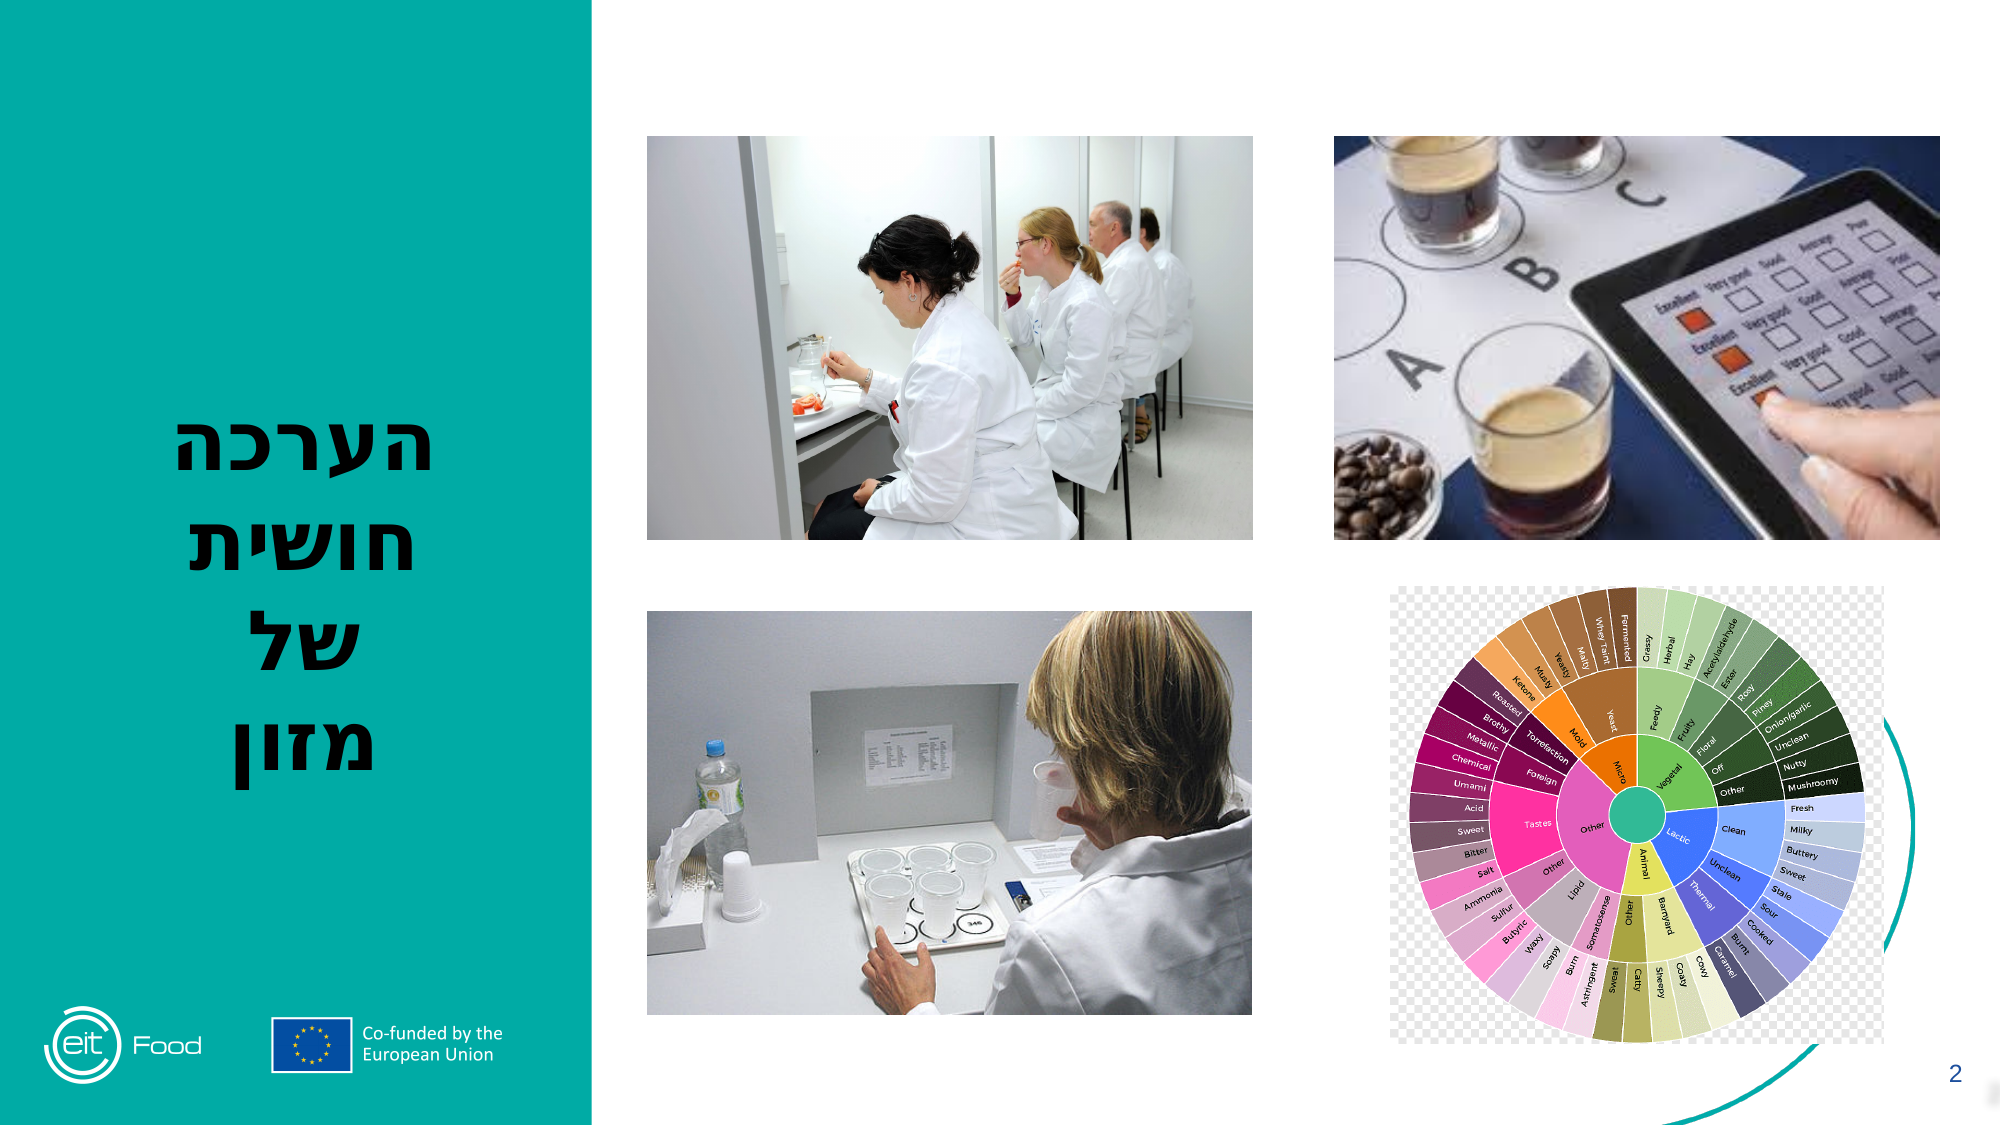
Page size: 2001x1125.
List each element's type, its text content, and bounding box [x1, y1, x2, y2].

slide_number 2 [1527, 1042, 1978, 1103]
picture [647, 136, 1253, 540]
text_box הערכה חושית של מזון [151, 380, 458, 795]
picture [1612, 1103, 1916, 1125]
picture [1390, 586, 1916, 1044]
picture [44, 1006, 502, 1084]
picture [1334, 136, 1941, 540]
picture [647, 611, 1252, 1015]
